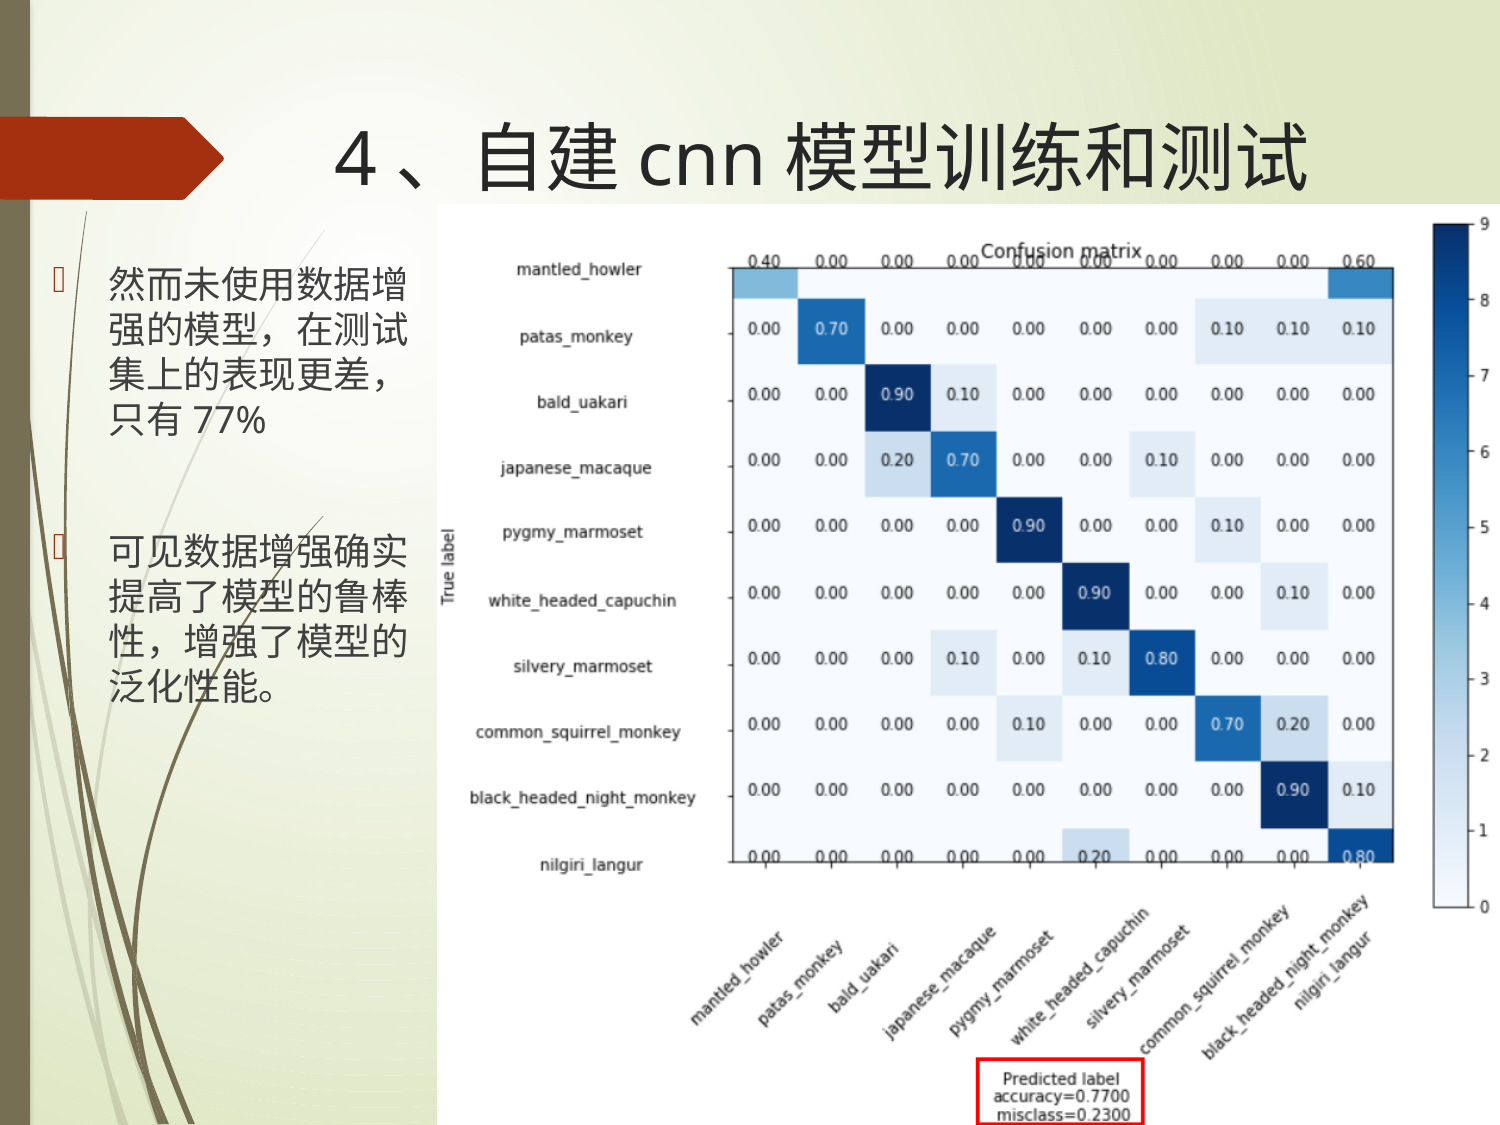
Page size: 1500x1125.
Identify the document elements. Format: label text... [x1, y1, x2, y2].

list 然而未使用数据增强的模型，在测试集上的表现更差，只有77% 可见数据增强确实提高了模型的鲁棒性，增强了模型的泛化性能。 [37, 253, 432, 719]
title 4、自建cnn模型训练和测试 [319, 102, 1400, 253]
picture [437, 204, 1500, 1125]
